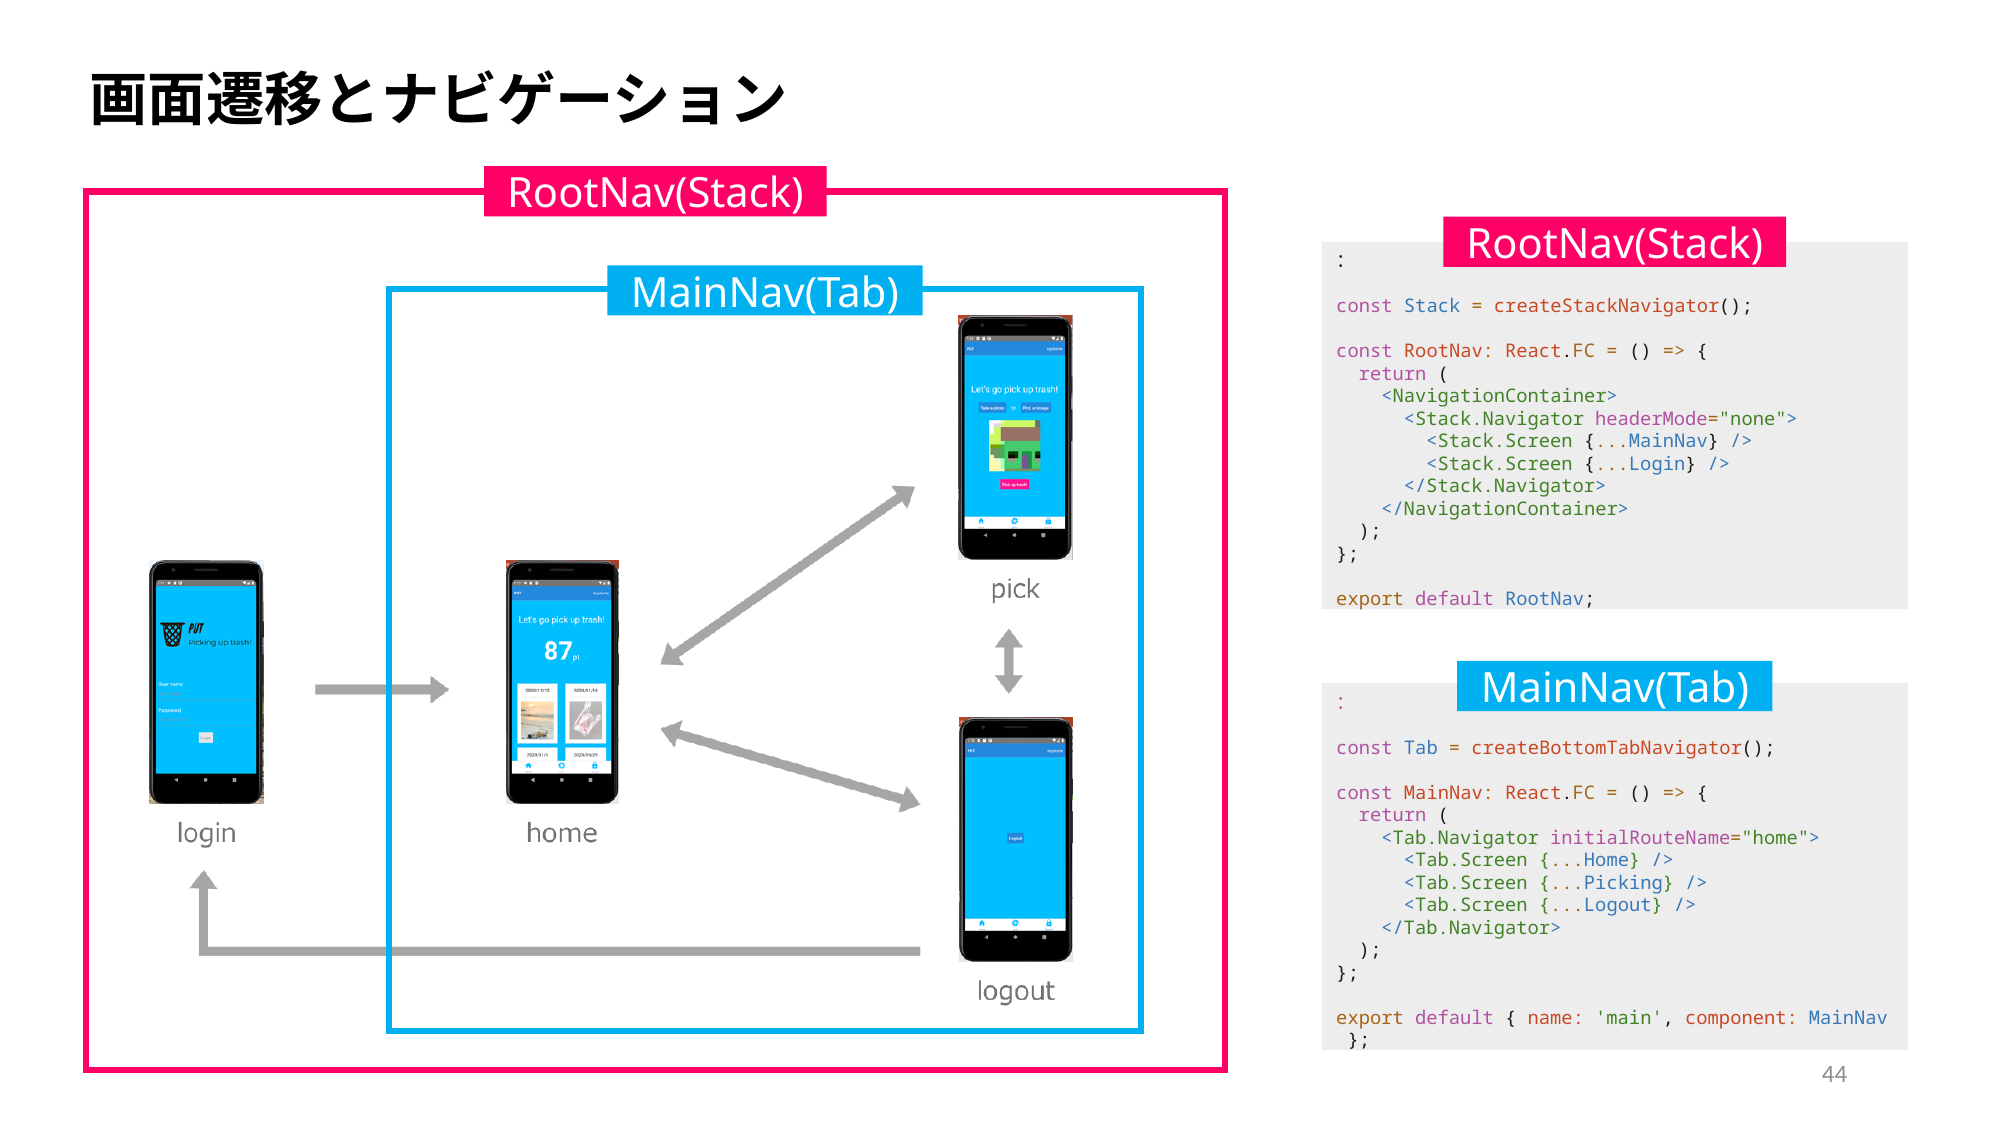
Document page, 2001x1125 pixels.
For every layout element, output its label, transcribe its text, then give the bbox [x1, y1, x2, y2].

text_box RootNav(Stack) [484, 166, 827, 217]
picture [149, 315, 385, 1021]
text_box [85, 190, 1226, 1071]
slide_number 44 [1412, 1051, 1863, 1103]
text_box ： const Stack = createStackNavigator(); const RootNav: React.FC = () => { return ( <NavigationContainer> <Stack.Navigator headerMode="none"> <Stack.Screen {...MainNav} /> <Stack.Screen {...Login} /> </Stack.Navigator> </NavigationContainer> ); }; export default RootNav; [1321, 241, 1909, 610]
text_box ： const Tab = createBottomTabNavigator(); const MainNav: React.FC = () => { return ( <Tab.Navigator initialRouteName="home"> <Tab.Screen {...Home} /> <Tab.Screen {...Picking} /> <Tab.Screen {...Logout} /> </Tab.Navigator> ); }; export default { name: 'main', component: MainNav }; [1321, 682, 1909, 1051]
text_box RootNav(Stack) [1443, 216, 1787, 267]
text_box 画面遷移とナビゲーション [74, 54, 1454, 140]
text_box MainNav(Tab) [1457, 660, 1773, 712]
text_box MainNav(Tab) [607, 265, 923, 315]
picture [393, 315, 1073, 1021]
